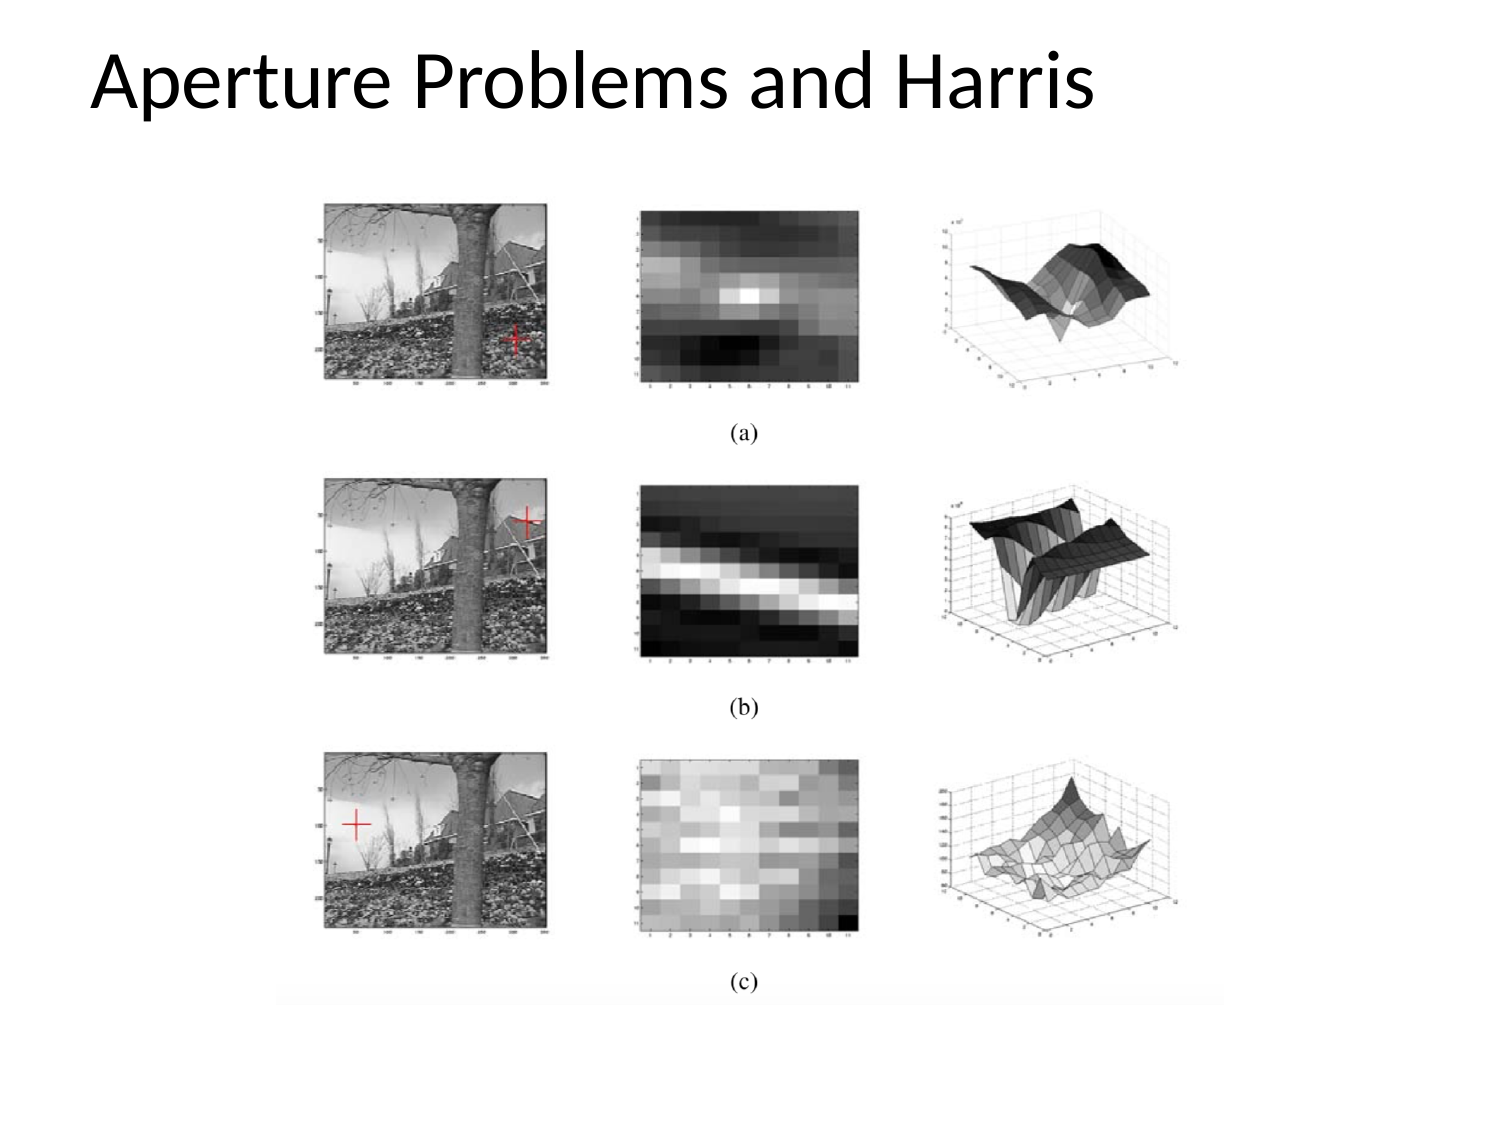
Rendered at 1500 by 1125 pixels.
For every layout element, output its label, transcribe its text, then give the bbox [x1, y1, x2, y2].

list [276, 162, 1224, 1006]
title Aperture Problems and Harris [74, 0, 1426, 151]
